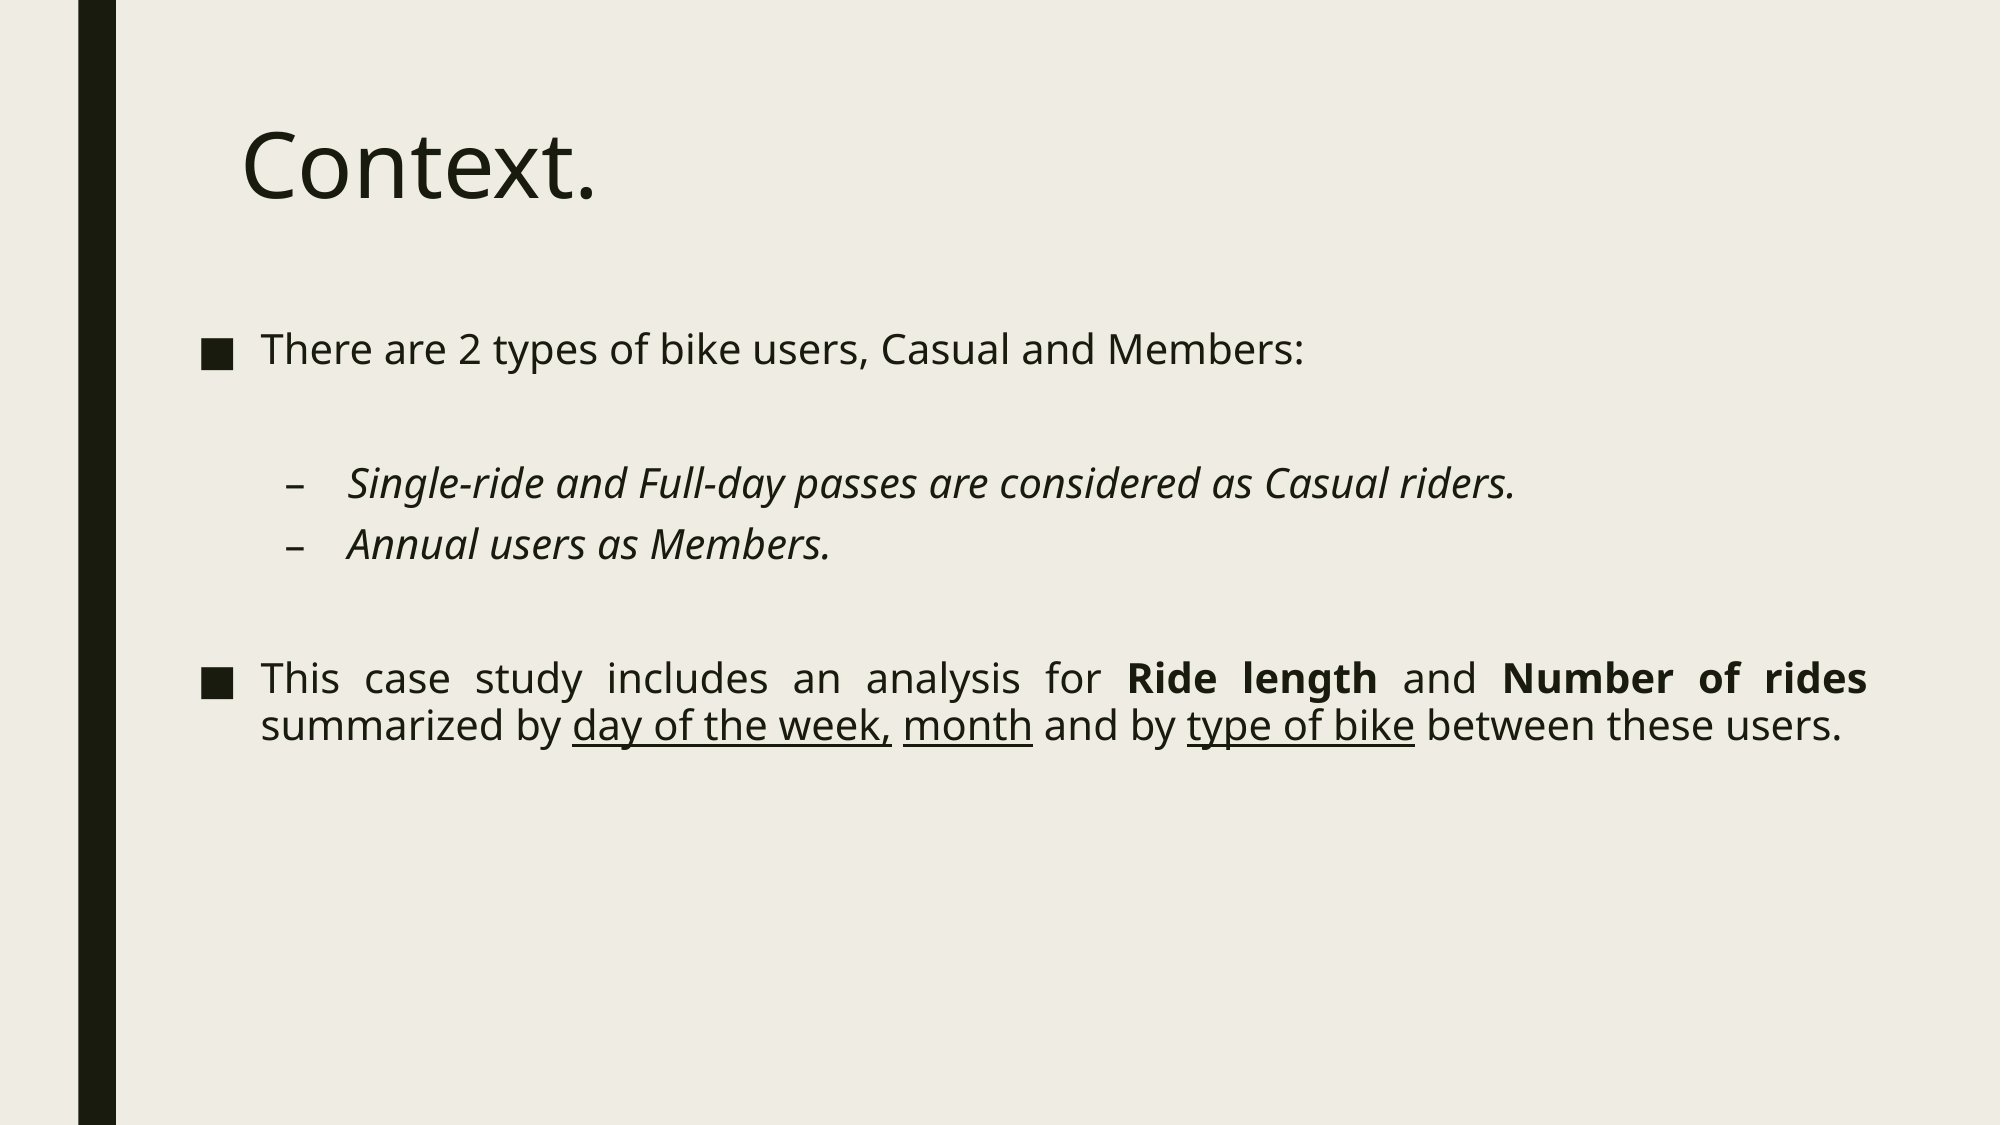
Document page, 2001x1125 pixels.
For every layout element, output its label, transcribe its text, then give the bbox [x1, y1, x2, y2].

text_box There are 2 types of bike users, Casual and Members: Single-ride and Full-day passes are considered as Casual riders. Annual users as Members. This case study includes an analysis for Ride length and Number of rides summarized by day of the week, month and by type of bike between these users. [182, 319, 1883, 946]
title Context. [225, 112, 1800, 319]
